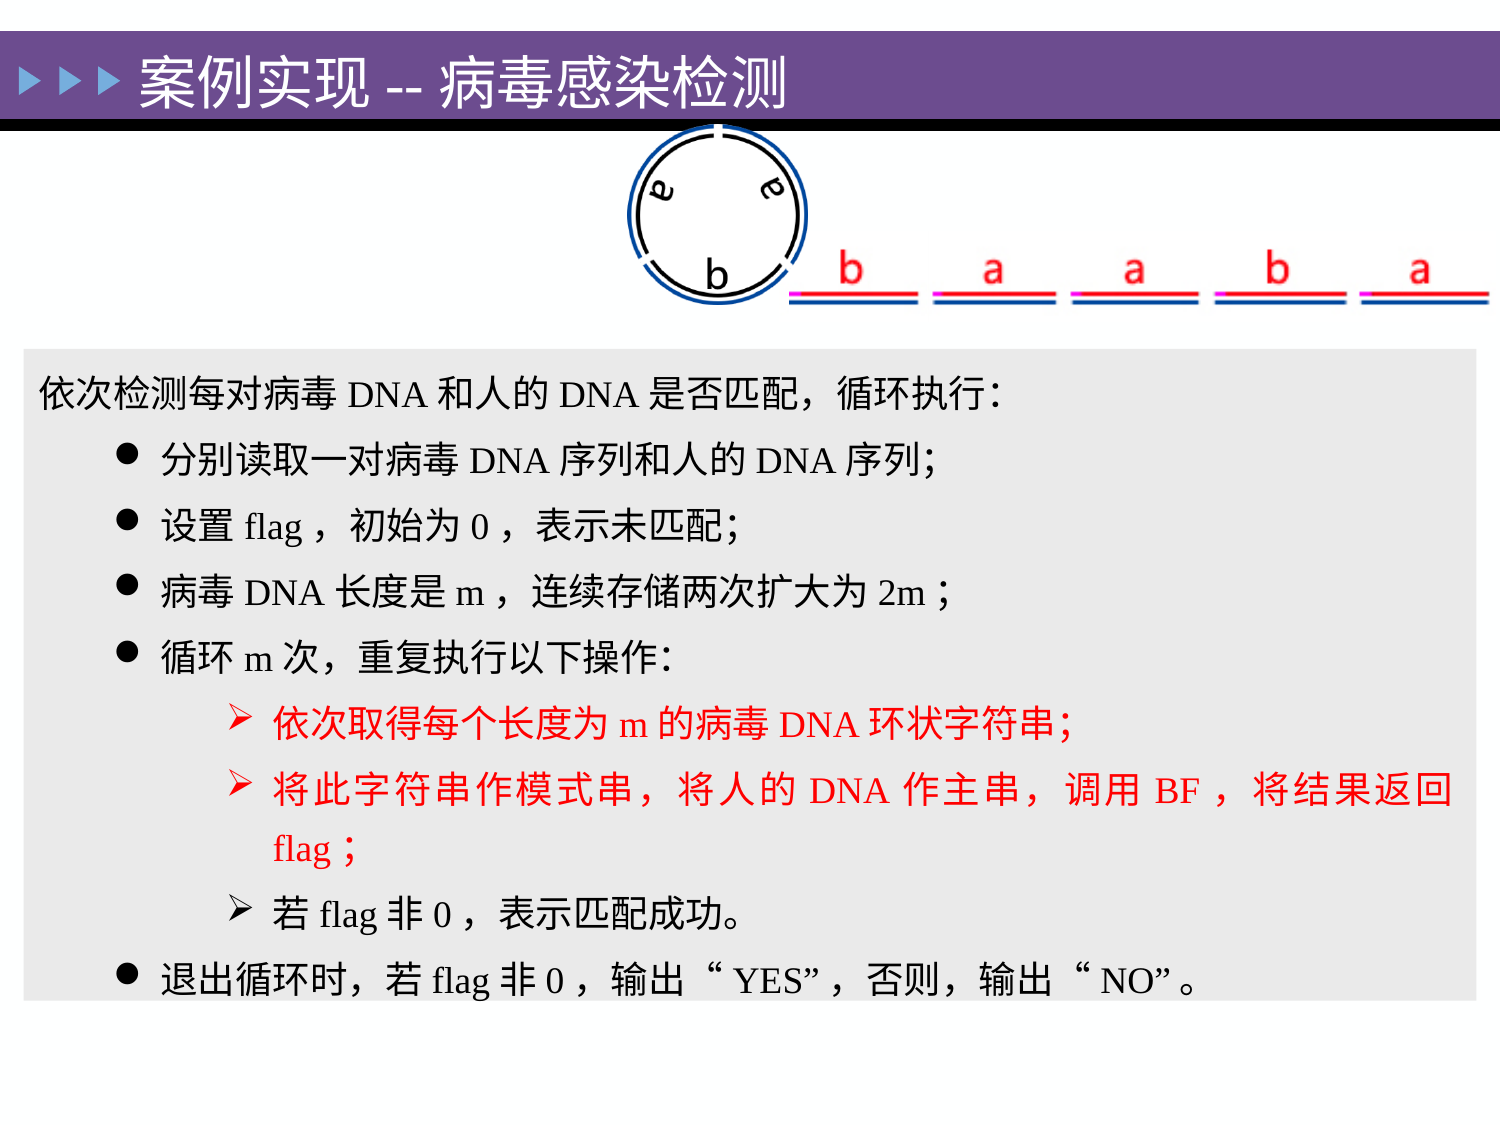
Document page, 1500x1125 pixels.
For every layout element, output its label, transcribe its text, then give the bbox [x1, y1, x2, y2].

text_box 案例实现--病毒感染检测 [123, 31, 934, 131]
text_box 依次检测每对病毒DNA和人的DNA是否匹配，循环执行： 分别读取一对病毒DNA序列和人的DNA序列； 设置flag，初始为0，表示未匹配； 病毒DNA长度是m，连续存储两次扩大为2m； 循环m次，重复执行以下操作： 依次取得每个长度为m的病毒DNA环状字符串； 将此字符串作模式串，将人的DNA作主串，调用BF，将结果返回flag； 若flag非0，表示匹配成功。 退出循环时，若flag非0，输出“YES”，否则，输出“NO”。 [23, 348, 1477, 1001]
picture [627, 124, 1496, 322]
